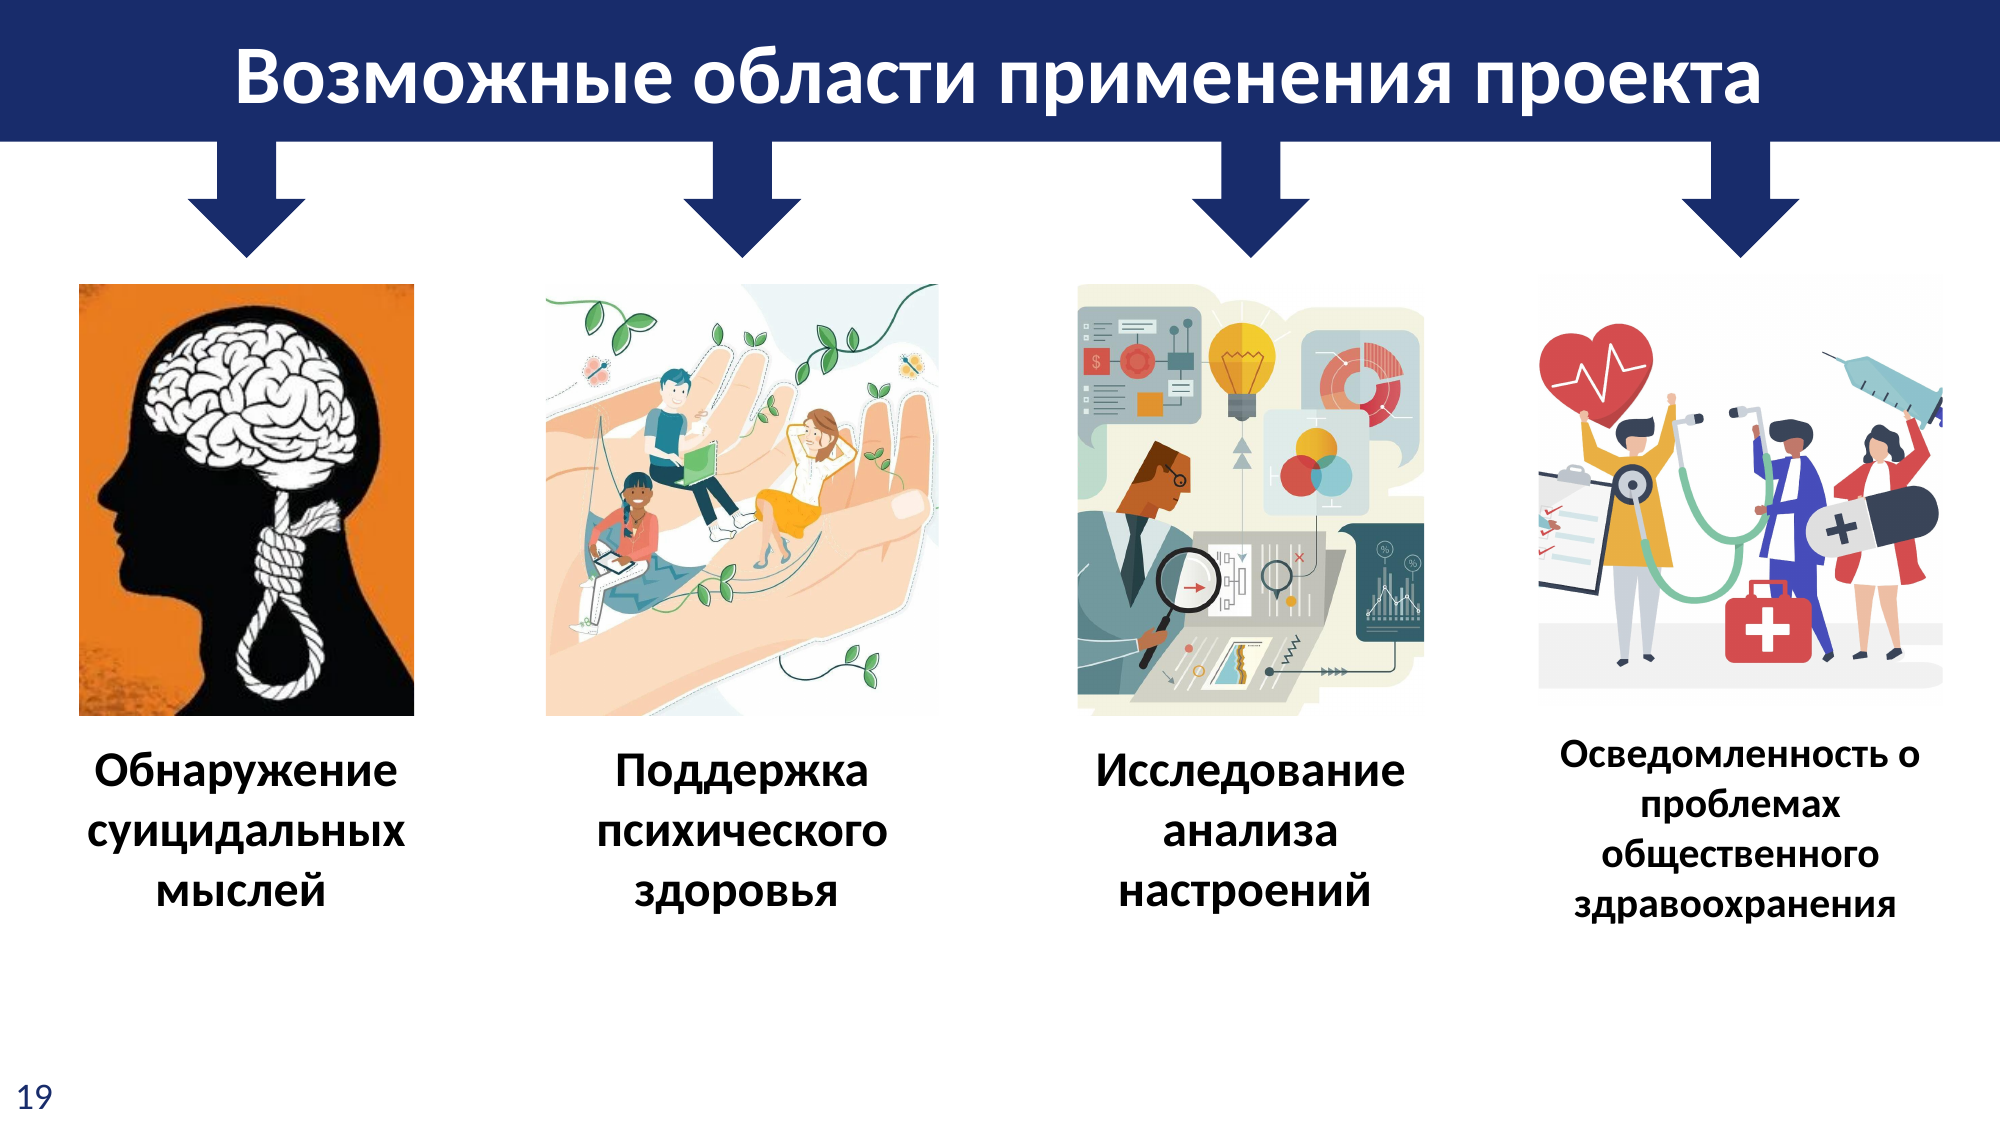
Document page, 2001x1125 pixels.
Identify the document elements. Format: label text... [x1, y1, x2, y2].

picture [1077, 284, 1425, 717]
picture [78, 284, 415, 717]
text_box [187, 122, 306, 259]
text_box Обнаружение суицидальных мыслей [29, 728, 464, 924]
text_box Исследование анализа настроений [1020, 728, 1481, 924]
text_box 19 [0, 1064, 114, 1125]
text_box [1191, 122, 1310, 259]
picture [545, 284, 939, 717]
text_box [1681, 122, 1800, 259]
text_box Возможные области применения проекта [187, 12, 1812, 128]
picture [1538, 274, 1943, 707]
text_box Осведомленность о проблемах общественного здравоохранения [1510, 718, 1971, 934]
text_box [0, 0, 2000, 142]
text_box [683, 122, 802, 259]
text_box Поддержка психического здоровья [493, 728, 992, 924]
